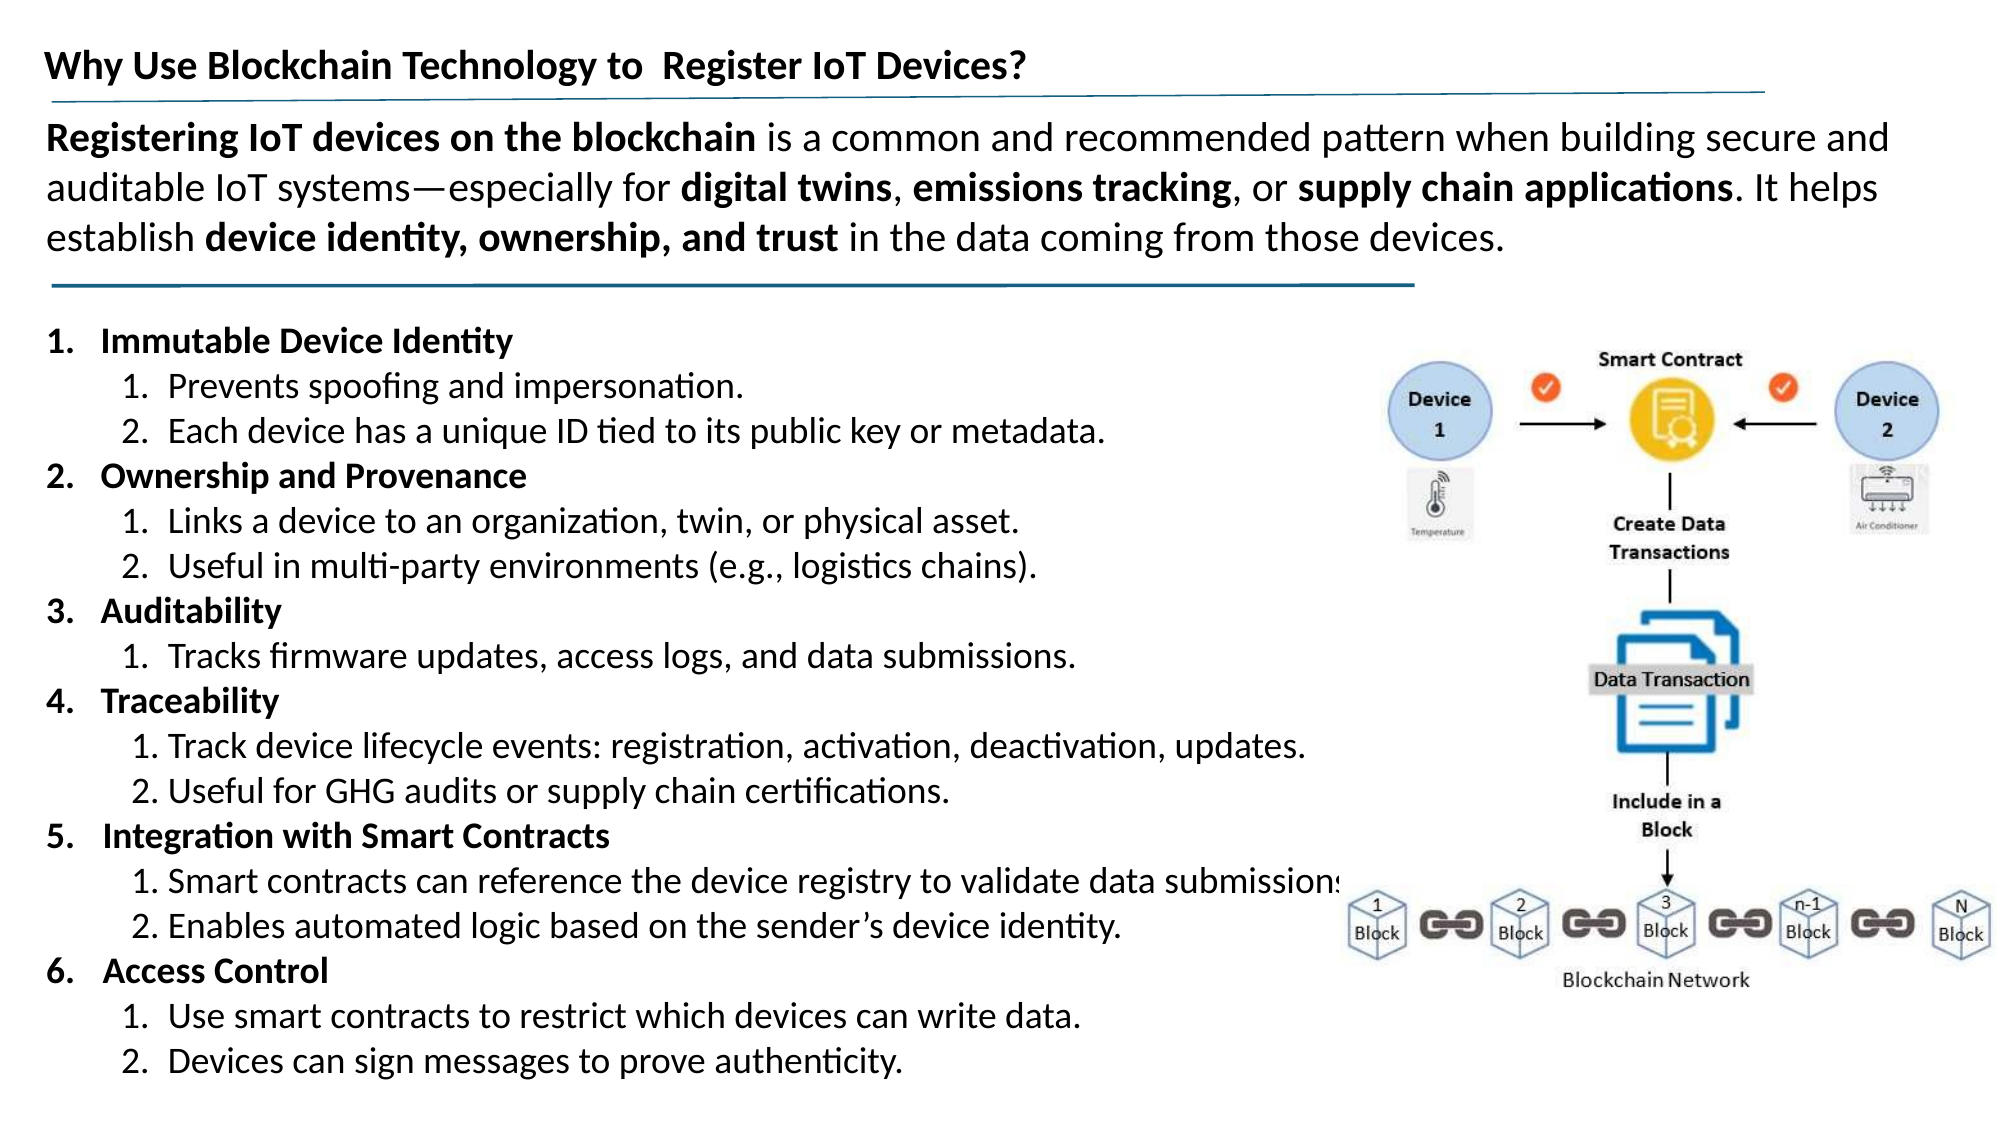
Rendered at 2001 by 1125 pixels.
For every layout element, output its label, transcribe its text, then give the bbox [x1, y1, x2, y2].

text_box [51, 92, 1765, 102]
picture [1339, 329, 2000, 1000]
text_box Why Use Blockchain Technology to Register IoT Devices? [15, 13, 1765, 99]
text_box Immutable Device Identity Prevents spoofing and impersonation. Each device has a unique ID tied to its public key or metadata. Ownership and Provenance Links a device to an organization, twin, or physical asset. Useful in multi-party environments (e.g., logistics chains). Auditability Tracks firmware updates, access logs, and data submissions. Traceability 1. Track device lifecycle events: registration, activation, deactivation, updates. 2. Useful for GHG audits or supply chain certifications. Integration with Smart Contracts 1. Smart contracts can reference the device registry to validate data submissions. 2. Enables automated logic based on the sender’s device identity. Access Control Use smart contracts to restrict which devices can write data. Devices can sign messages to prove authenticity. [31, 308, 1440, 1089]
text_box Registering IoT devices on the blockchain is a common and recommended pattern when building secure and auditable IoT systems—especially for digital twins, emissions tracking, or supply chain applications. It helps establish device identity, ownership, and trust in the data coming from those devices. [31, 102, 1983, 268]
